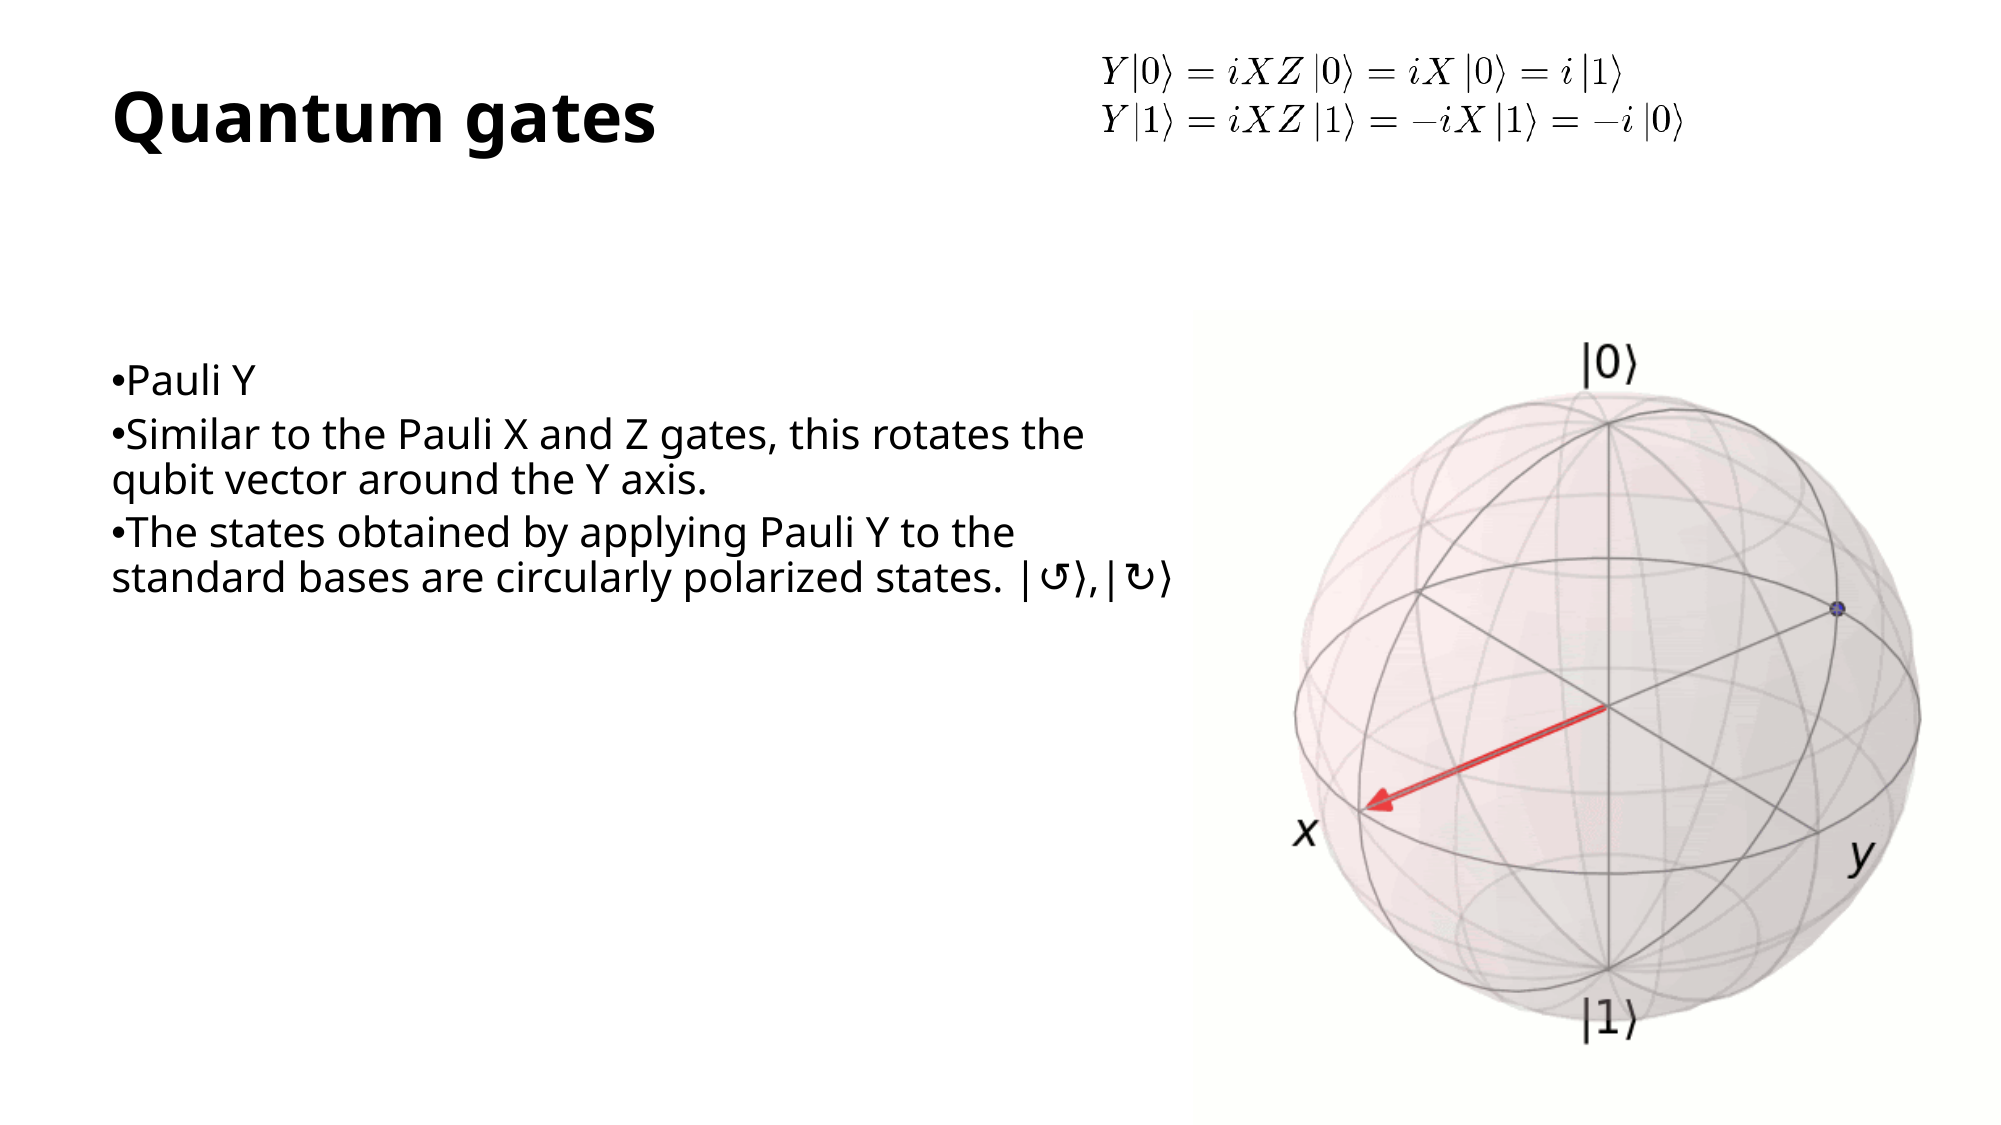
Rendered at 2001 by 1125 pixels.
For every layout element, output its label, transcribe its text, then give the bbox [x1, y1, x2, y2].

list Pauli Y Similar to the Pauli X and Z gates, this rotates the qubit vector around the Y axis. The states obtained by applying Pauli Y to the standard bases are circularly polarized states. |↺⟩,|↻⟩ [96, 235, 1212, 834]
picture [1102, 53, 1682, 142]
picture [1193, 310, 2000, 1125]
title Quantum gates [96, 75, 1904, 166]
